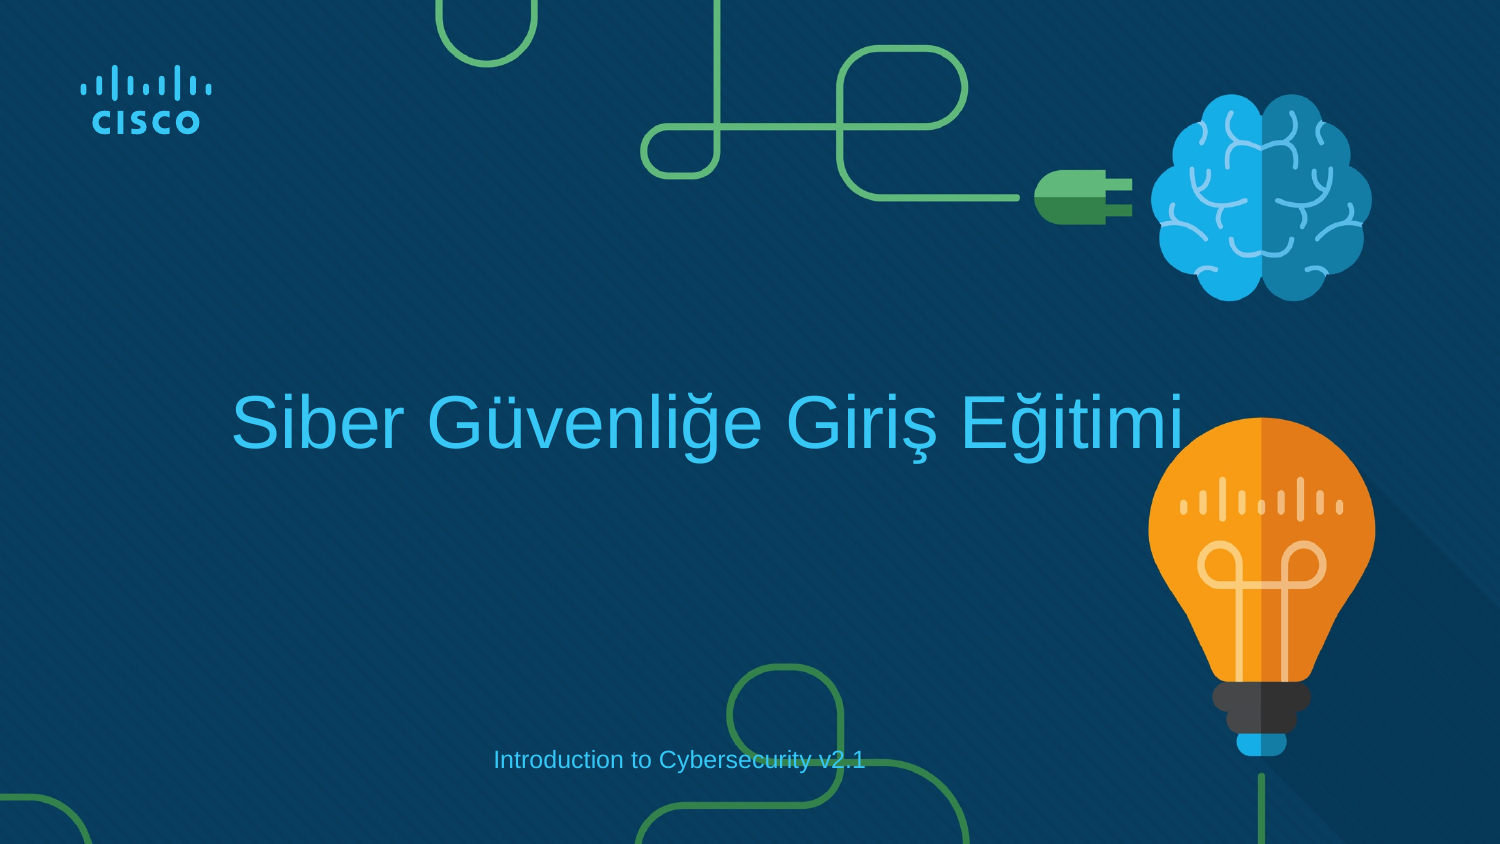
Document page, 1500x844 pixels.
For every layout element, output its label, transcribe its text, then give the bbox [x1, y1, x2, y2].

picture [0, 0, 1500, 844]
title Siber Güvenliğe Giriş Eğitimi [111, 189, 1306, 473]
subtitle Introduction to Cybersecurity v2.1 [348, 663, 882, 812]
